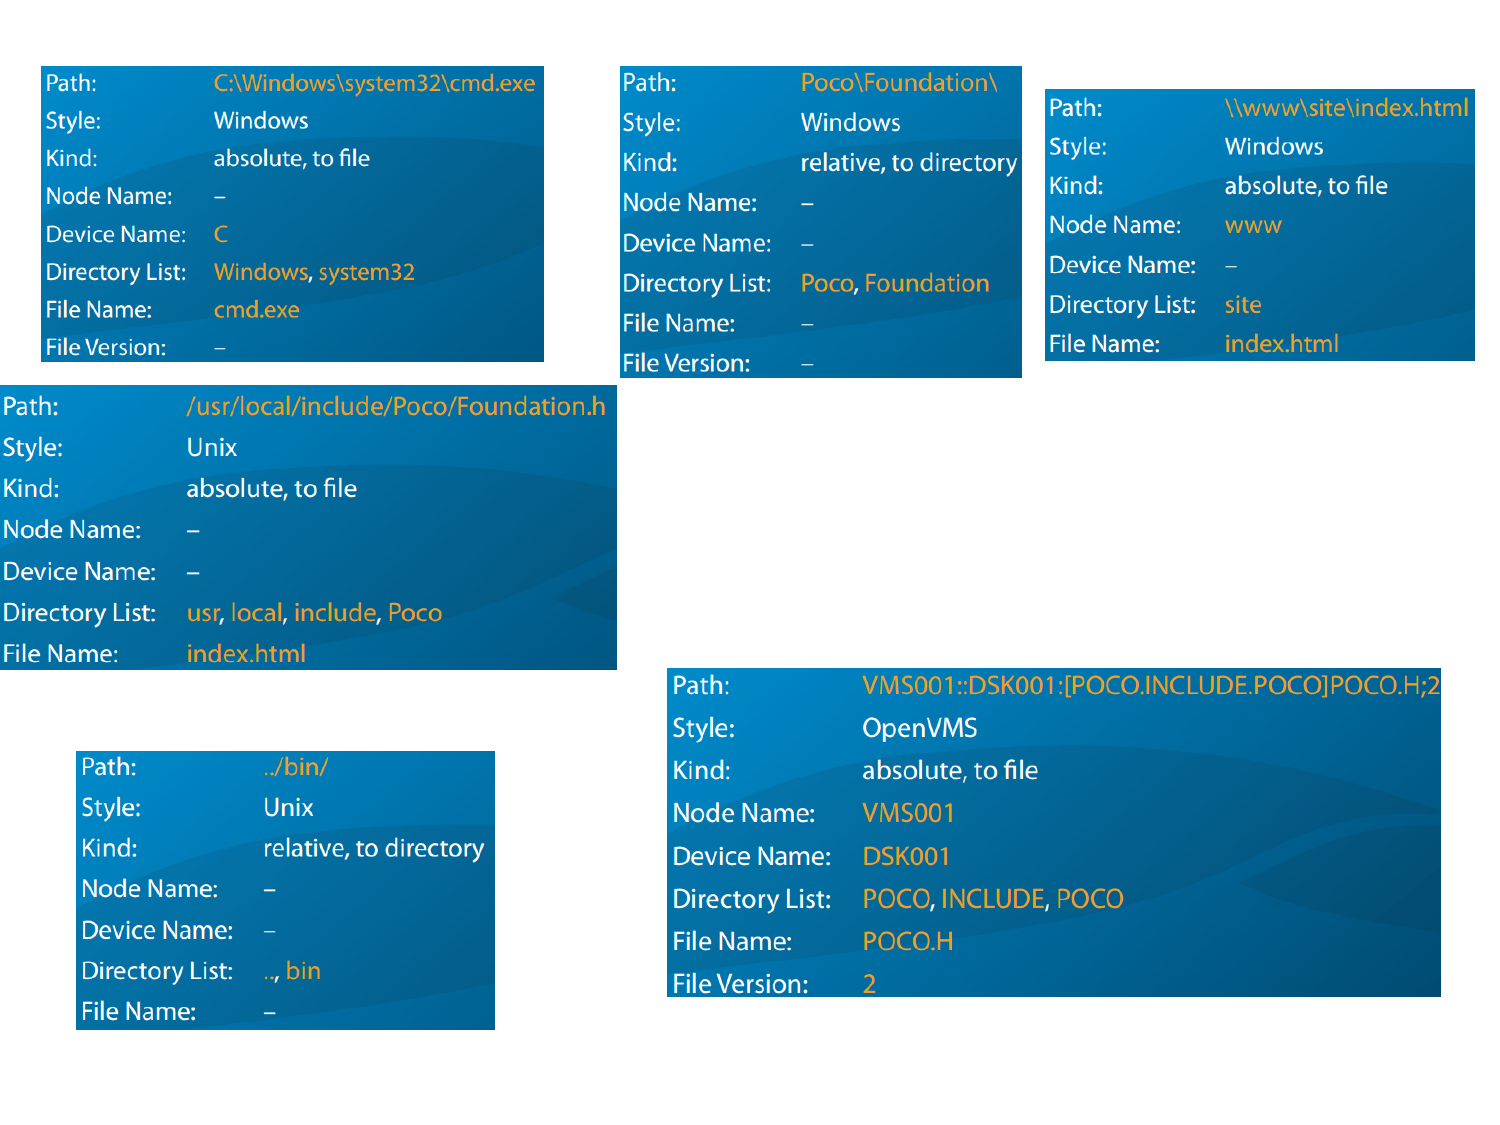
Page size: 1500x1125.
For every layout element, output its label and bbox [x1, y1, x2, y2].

picture [901, 159, 905, 170]
picture [803, 159, 807, 170]
picture [1051, 99, 1057, 115]
picture [752, 804, 757, 821]
picture [929, 722, 936, 736]
picture [1243, 104, 1250, 115]
picture [306, 763, 310, 774]
picture [978, 677, 985, 692]
picture [21, 568, 33, 578]
picture [176, 967, 183, 980]
picture [1107, 298, 1111, 313]
picture [217, 486, 224, 496]
picture [1033, 889, 1043, 907]
picture [1035, 677, 1042, 692]
picture [913, 724, 917, 736]
picture [647, 320, 652, 331]
picture [1121, 676, 1132, 692]
picture [84, 880, 89, 896]
picture [867, 274, 875, 291]
picture [1002, 889, 1011, 908]
picture [759, 895, 765, 907]
picture [1236, 676, 1246, 693]
picture [927, 73, 931, 90]
picture [1075, 101, 1082, 115]
picture [970, 676, 977, 693]
picture [261, 403, 266, 414]
picture [107, 1008, 118, 1020]
picture [645, 239, 652, 245]
picture [408, 844, 414, 856]
picture [92, 650, 97, 661]
picture [715, 760, 723, 778]
picture [1121, 216, 1127, 232]
picture [450, 844, 462, 856]
picture [206, 926, 212, 938]
picture [1093, 335, 1099, 351]
picture [122, 838, 129, 855]
picture [674, 932, 684, 949]
picture [1236, 221, 1242, 232]
picture [305, 842, 312, 856]
picture [86, 609, 90, 620]
picture [991, 78, 996, 89]
picture [93, 963, 103, 978]
picture [823, 80, 827, 90]
picture [209, 486, 213, 496]
picture [1226, 221, 1236, 232]
picture [115, 969, 125, 976]
picture [1315, 677, 1321, 692]
picture [1016, 677, 1024, 692]
picture [849, 80, 853, 90]
picture [742, 897, 747, 907]
picture [323, 405, 331, 415]
picture [727, 974, 732, 985]
picture [919, 889, 929, 907]
picture [867, 975, 874, 984]
picture [326, 478, 333, 496]
picture [1376, 98, 1387, 115]
picture [1154, 676, 1167, 693]
picture [674, 889, 682, 908]
picture [224, 653, 234, 657]
picture [982, 279, 988, 291]
picture [292, 967, 299, 977]
picture [884, 724, 888, 741]
picture [899, 279, 903, 291]
picture [881, 676, 893, 693]
picture [1138, 302, 1144, 317]
picture [442, 403, 446, 414]
picture [1051, 256, 1058, 272]
picture [83, 1002, 92, 1019]
picture [356, 405, 362, 415]
picture [1284, 182, 1294, 194]
picture [1148, 221, 1154, 232]
picture [280, 650, 291, 661]
picture [104, 926, 111, 932]
picture [675, 803, 680, 821]
picture [936, 722, 940, 732]
picture [1143, 341, 1153, 349]
picture [795, 852, 801, 864]
picture [83, 963, 89, 979]
picture [1089, 104, 1095, 115]
picture [692, 810, 696, 821]
picture [701, 679, 707, 692]
picture [737, 239, 743, 251]
picture [725, 199, 729, 210]
picture [1081, 302, 1091, 312]
picture [984, 767, 988, 777]
picture [919, 804, 941, 821]
picture [202, 478, 206, 496]
picture [223, 402, 227, 414]
picture [1185, 298, 1189, 313]
picture [434, 403, 438, 414]
picture [297, 482, 301, 497]
picture [1227, 677, 1232, 692]
picture [625, 194, 629, 210]
picture [1075, 223, 1083, 232]
picture [984, 159, 988, 170]
picture [1156, 296, 1165, 312]
picture [98, 763, 105, 774]
picture [1255, 676, 1266, 693]
picture [659, 159, 665, 171]
picture [902, 804, 912, 821]
picture [908, 760, 922, 778]
picture [943, 848, 947, 864]
picture [774, 937, 785, 948]
picture [269, 647, 276, 661]
picture [305, 806, 311, 813]
picture [108, 886, 117, 896]
picture [86, 562, 91, 579]
picture [578, 402, 584, 414]
picture [721, 896, 726, 907]
picture [164, 1008, 168, 1019]
picture [1118, 890, 1123, 904]
picture [865, 889, 876, 907]
picture [909, 159, 913, 170]
picture [646, 120, 652, 131]
picture [711, 199, 715, 210]
picture [49, 645, 62, 661]
picture [687, 721, 694, 734]
picture [751, 896, 755, 907]
picture [1129, 256, 1142, 272]
picture [1325, 101, 1332, 115]
picture [737, 359, 743, 371]
picture [1455, 104, 1461, 115]
picture [242, 609, 250, 619]
picture [758, 277, 765, 290]
picture [28, 650, 40, 661]
picture [1363, 104, 1373, 115]
picture [118, 846, 122, 856]
picture [433, 609, 441, 619]
picture [360, 396, 367, 414]
picture [1329, 179, 1335, 194]
picture [209, 644, 220, 661]
picture [1357, 178, 1367, 193]
picture [1226, 138, 1234, 154]
picture [859, 159, 866, 170]
picture [40, 520, 48, 537]
picture [732, 980, 744, 992]
picture [720, 932, 726, 949]
picture [866, 73, 874, 90]
picture [841, 80, 845, 90]
picture [867, 120, 871, 130]
picture [913, 892, 917, 905]
picture [1322, 676, 1327, 697]
picture [897, 890, 908, 908]
picture [779, 809, 786, 821]
picture [11, 528, 17, 537]
picture [830, 80, 834, 90]
picture [1260, 340, 1271, 351]
picture [997, 889, 1001, 907]
picture [845, 279, 853, 291]
picture [989, 766, 997, 778]
picture [45, 444, 56, 455]
picture [108, 760, 115, 774]
picture [1074, 340, 1085, 349]
picture [701, 319, 708, 331]
picture [675, 761, 685, 778]
picture [84, 921, 91, 938]
picture [883, 766, 890, 777]
picture [712, 234, 722, 251]
picture [673, 240, 678, 251]
picture [198, 402, 203, 415]
picture [183, 926, 190, 938]
picture [717, 974, 727, 992]
picture [815, 119, 820, 130]
picture [763, 809, 771, 821]
picture [918, 724, 925, 736]
picture [1304, 677, 1310, 692]
picture [738, 852, 750, 862]
picture [707, 897, 718, 907]
picture [624, 274, 632, 291]
picture [830, 280, 834, 291]
picture [135, 606, 150, 620]
picture [707, 810, 711, 821]
picture [1066, 676, 1070, 697]
picture [51, 528, 62, 535]
picture [963, 161, 970, 171]
picture [470, 403, 474, 414]
picture [743, 803, 750, 821]
picture [267, 609, 275, 620]
picture [657, 239, 664, 251]
picture [123, 804, 134, 815]
picture [641, 199, 645, 210]
picture [863, 676, 877, 693]
picture [532, 402, 539, 414]
picture [227, 486, 231, 496]
picture [1357, 677, 1369, 692]
picture [950, 766, 961, 776]
picture [95, 609, 102, 626]
picture [708, 279, 719, 296]
picture [1228, 182, 1235, 193]
picture [835, 159, 839, 170]
picture [1051, 335, 1060, 351]
picture [35, 568, 42, 579]
picture [5, 397, 12, 414]
picture [365, 609, 375, 618]
picture [100, 927, 104, 938]
picture [478, 403, 482, 414]
picture [1051, 177, 1056, 193]
picture [882, 847, 893, 864]
picture [419, 842, 448, 856]
picture [395, 397, 405, 414]
picture [977, 156, 981, 171]
picture [1080, 261, 1090, 272]
picture [740, 199, 749, 208]
picture [91, 526, 98, 537]
picture [1072, 182, 1079, 193]
picture [5, 479, 13, 496]
picture [168, 885, 175, 896]
picture [675, 847, 682, 865]
picture [1108, 676, 1119, 680]
picture [803, 274, 813, 291]
picture [802, 113, 808, 130]
picture [129, 887, 140, 894]
picture [271, 486, 282, 496]
picture [71, 520, 75, 537]
picture [975, 764, 982, 777]
picture [1071, 261, 1078, 267]
picture [30, 527, 39, 537]
picture [1306, 184, 1316, 190]
picture [118, 757, 129, 774]
picture [876, 80, 880, 90]
picture [764, 937, 770, 949]
picture [1073, 676, 1081, 693]
picture [989, 677, 999, 692]
picture [314, 402, 319, 414]
picture [947, 677, 951, 693]
picture [599, 402, 604, 414]
picture [1377, 182, 1387, 190]
picture [897, 847, 905, 864]
picture [356, 842, 364, 856]
picture [204, 402, 208, 414]
picture [140, 964, 146, 978]
picture [625, 154, 630, 170]
picture [178, 1008, 189, 1018]
picture [701, 766, 707, 778]
picture [265, 844, 271, 856]
picture [485, 402, 496, 415]
picture [928, 153, 932, 170]
picture [101, 651, 111, 661]
picture [113, 926, 121, 938]
picture [542, 400, 549, 415]
picture [705, 852, 714, 864]
picture [1085, 216, 1092, 232]
picture [873, 119, 879, 130]
picture [683, 890, 695, 907]
picture [307, 609, 313, 620]
picture [215, 927, 220, 938]
picture [865, 932, 876, 949]
picture [1250, 302, 1260, 312]
picture [311, 763, 317, 774]
picture [893, 676, 898, 693]
picture [1122, 302, 1126, 312]
picture [966, 719, 972, 728]
picture [1127, 340, 1133, 351]
picture [894, 156, 898, 171]
picture [734, 892, 740, 907]
picture [386, 838, 397, 856]
picture [716, 727, 727, 736]
picture [390, 603, 397, 620]
picture [1002, 676, 1012, 693]
list [40, 66, 544, 362]
picture [967, 890, 978, 908]
picture [353, 603, 361, 620]
picture [79, 650, 83, 661]
picture [66, 570, 77, 577]
picture [118, 879, 126, 896]
picture [718, 320, 722, 331]
picture [674, 974, 684, 992]
picture [366, 844, 377, 855]
picture [697, 724, 704, 735]
picture [1319, 340, 1324, 351]
picture [253, 609, 262, 619]
picture [251, 402, 258, 414]
picture [105, 844, 114, 856]
picture [1444, 104, 1451, 115]
picture [680, 803, 688, 821]
picture [1114, 302, 1118, 312]
picture [722, 239, 729, 251]
picture [1430, 677, 1438, 693]
picture [1275, 676, 1295, 692]
picture [692, 279, 700, 289]
picture [688, 239, 695, 245]
picture [320, 844, 327, 856]
picture [179, 885, 190, 896]
picture [985, 889, 994, 907]
picture [292, 650, 298, 661]
picture [1025, 678, 1034, 692]
picture [778, 852, 786, 864]
picture [911, 848, 928, 864]
picture [4, 603, 12, 621]
picture [67, 650, 75, 661]
picture [121, 568, 127, 579]
picture [18, 441, 23, 456]
picture [803, 852, 809, 864]
picture [950, 159, 960, 170]
picture [149, 880, 162, 896]
picture [938, 932, 951, 949]
picture [633, 193, 637, 210]
picture [625, 74, 632, 90]
picture [518, 396, 526, 414]
picture [1156, 221, 1161, 232]
picture [625, 234, 632, 251]
picture [768, 895, 775, 912]
picture [1249, 334, 1257, 351]
picture [1284, 104, 1299, 115]
picture [893, 933, 904, 948]
picture [633, 275, 644, 291]
picture [1217, 676, 1225, 694]
picture [803, 73, 813, 90]
picture [465, 844, 480, 862]
picture [815, 80, 819, 90]
picture [402, 609, 426, 619]
picture [1297, 179, 1304, 194]
picture [951, 889, 964, 907]
picture [913, 935, 917, 948]
picture [699, 895, 705, 907]
picture [1014, 889, 1023, 908]
picture [941, 764, 948, 778]
picture [92, 922, 98, 937]
picture [1170, 677, 1177, 692]
picture [841, 280, 845, 291]
picture [411, 402, 419, 412]
picture [782, 982, 786, 992]
picture [1087, 678, 1091, 692]
picture [1296, 143, 1302, 153]
picture [164, 921, 177, 938]
picture [759, 847, 773, 864]
picture [1059, 889, 1083, 907]
picture [675, 676, 682, 693]
picture [84, 650, 91, 661]
picture [342, 402, 347, 415]
picture [956, 718, 963, 736]
picture [200, 887, 211, 894]
picture [647, 279, 651, 291]
picture [1107, 896, 1116, 908]
picture [699, 937, 711, 948]
picture [5, 562, 12, 580]
picture [664, 120, 674, 126]
picture [667, 314, 680, 331]
picture [1245, 221, 1259, 232]
picture [711, 803, 719, 821]
picture [36, 611, 47, 618]
picture [977, 279, 981, 291]
picture [919, 80, 923, 90]
picture [689, 193, 697, 210]
picture [624, 314, 633, 331]
picture [214, 609, 220, 620]
picture [810, 159, 820, 168]
picture [5, 520, 10, 537]
picture [1405, 676, 1418, 693]
picture [309, 967, 319, 978]
picture [138, 569, 149, 578]
picture [787, 809, 793, 821]
picture [235, 486, 239, 496]
picture [940, 80, 944, 90]
picture [191, 885, 197, 896]
picture [1269, 678, 1274, 692]
picture [84, 839, 89, 856]
picture [880, 803, 893, 821]
picture [893, 803, 898, 821]
picture [683, 848, 703, 863]
picture [810, 892, 824, 907]
picture [998, 159, 1002, 170]
picture [1051, 216, 1056, 232]
picture [286, 757, 296, 774]
picture [1164, 223, 1174, 230]
picture [1133, 677, 1139, 692]
picture [902, 677, 912, 692]
picture [672, 277, 686, 291]
picture [44, 402, 50, 414]
picture [1026, 766, 1037, 777]
picture [203, 609, 210, 619]
picture [459, 397, 468, 414]
picture [899, 724, 910, 736]
picture [726, 932, 734, 949]
picture [345, 486, 356, 496]
picture [1024, 890, 1029, 905]
picture [261, 650, 267, 661]
picture [1099, 335, 1106, 351]
picture [727, 809, 734, 815]
picture [894, 767, 901, 778]
picture [1239, 176, 1248, 193]
picture [1010, 159, 1016, 172]
picture [1134, 340, 1139, 351]
picture [9, 446, 14, 455]
picture [756, 937, 763, 949]
picture [1237, 340, 1243, 351]
picture [1274, 344, 1281, 351]
picture [92, 880, 96, 896]
picture [1057, 224, 1063, 232]
picture [709, 319, 714, 331]
picture [164, 967, 170, 978]
picture [717, 360, 721, 371]
picture [1292, 334, 1302, 351]
picture [869, 159, 879, 170]
picture [26, 444, 33, 456]
picture [919, 932, 928, 937]
picture [667, 354, 678, 371]
picture [787, 889, 797, 907]
picture [875, 850, 880, 863]
picture [866, 766, 873, 778]
picture [947, 804, 951, 821]
picture [864, 719, 869, 735]
picture [943, 718, 955, 736]
picture [30, 400, 36, 412]
picture [1111, 340, 1118, 351]
picture [1390, 107, 1400, 115]
picture [28, 609, 32, 620]
picture [697, 194, 702, 210]
picture [1304, 338, 1311, 351]
picture [716, 681, 722, 693]
picture [1098, 677, 1104, 692]
picture [740, 937, 747, 949]
picture [593, 396, 597, 414]
picture [647, 362, 652, 371]
picture [1147, 261, 1154, 272]
picture [295, 844, 302, 856]
picture [1088, 176, 1096, 193]
picture [1005, 760, 1016, 778]
picture [1265, 104, 1277, 115]
picture [921, 160, 927, 171]
picture [194, 926, 205, 938]
picture [938, 279, 944, 291]
picture [929, 848, 937, 864]
picture [686, 319, 692, 331]
picture [1170, 261, 1175, 272]
picture [1065, 104, 1072, 115]
picture [1234, 139, 1242, 154]
picture [1083, 891, 1102, 908]
picture [874, 719, 880, 736]
picture [92, 563, 100, 579]
picture [991, 159, 995, 170]
picture [248, 485, 253, 497]
picture [925, 273, 932, 291]
picture [863, 803, 877, 821]
picture [1332, 676, 1339, 693]
picture [1271, 221, 1281, 232]
picture [274, 798, 278, 815]
picture [815, 279, 827, 291]
picture [865, 847, 872, 865]
picture [132, 927, 137, 938]
picture [1095, 223, 1106, 229]
picture [912, 279, 918, 291]
picture [76, 521, 84, 537]
picture [731, 274, 740, 291]
picture [371, 403, 382, 414]
picture [62, 606, 68, 620]
picture [1434, 101, 1440, 115]
picture [747, 980, 751, 992]
picture [919, 677, 941, 693]
picture [127, 1002, 140, 1019]
picture [239, 654, 246, 661]
picture [213, 964, 227, 978]
picture [1162, 261, 1168, 272]
picture [624, 354, 633, 371]
picture [699, 980, 711, 990]
picture [633, 235, 645, 251]
picture [948, 277, 954, 291]
picture [1334, 107, 1344, 111]
picture [669, 202, 680, 206]
picture [123, 529, 133, 535]
picture [105, 568, 112, 579]
picture [812, 853, 823, 863]
picture [199, 650, 206, 661]
picture [1122, 340, 1126, 351]
